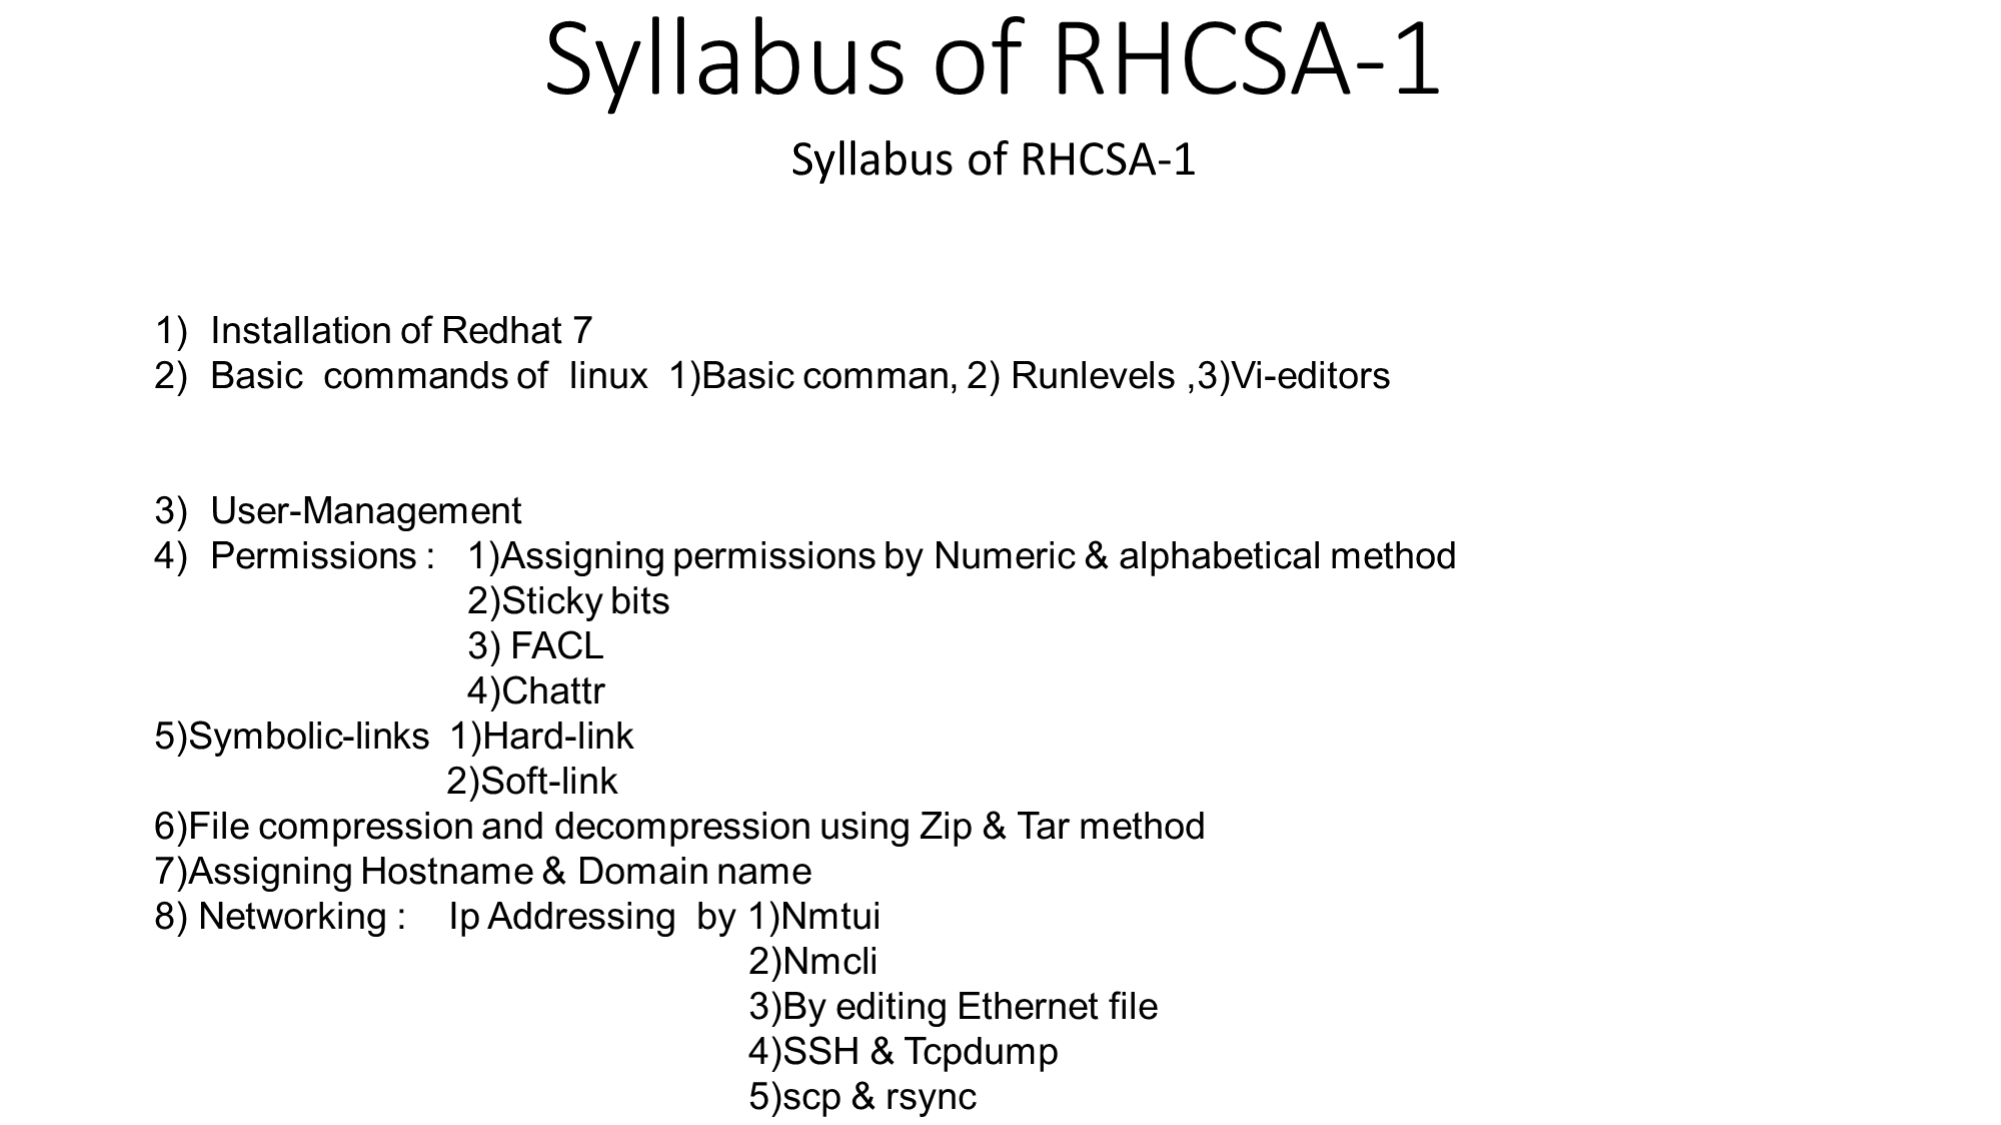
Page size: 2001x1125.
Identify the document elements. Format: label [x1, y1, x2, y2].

picture [474, 0, 1513, 218]
picture [131, 278, 1480, 1125]
